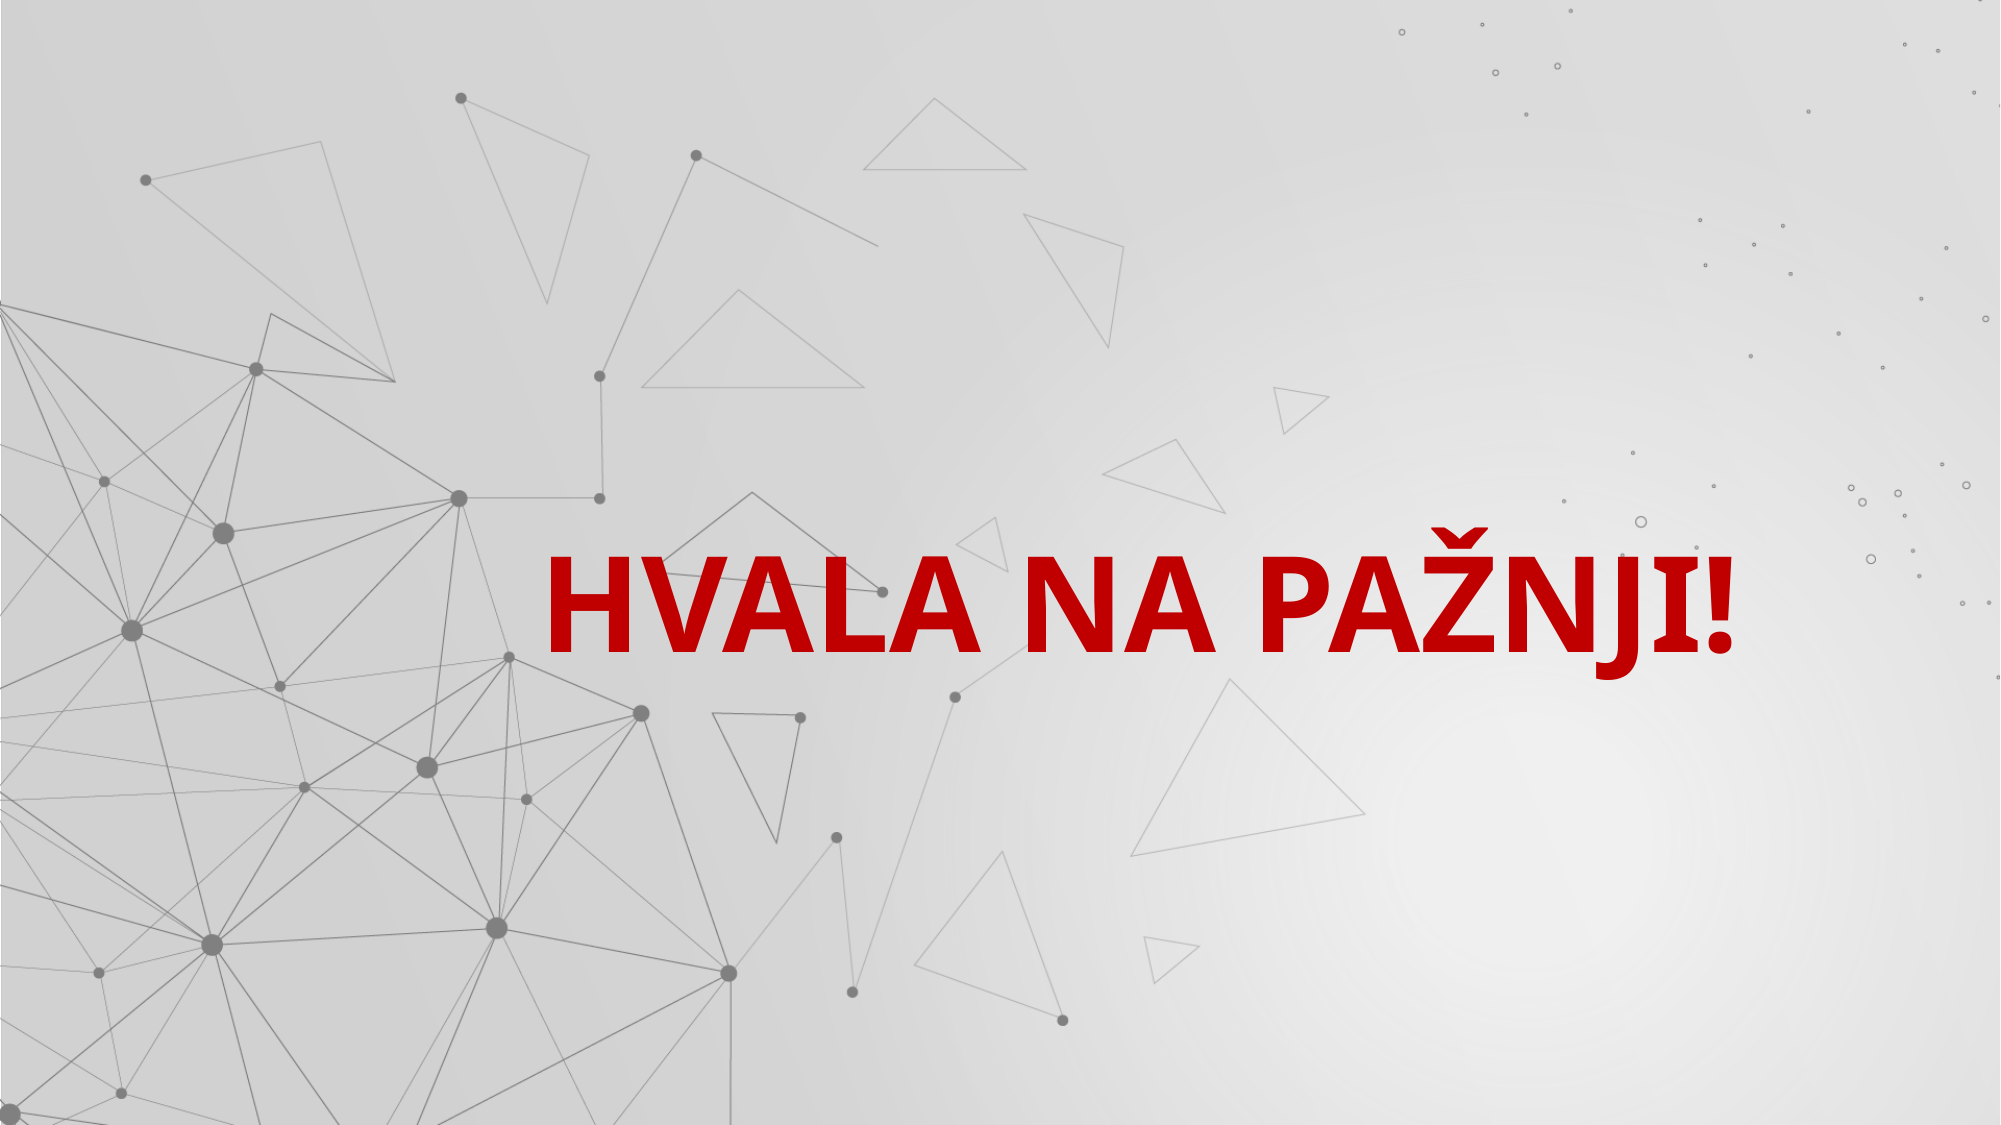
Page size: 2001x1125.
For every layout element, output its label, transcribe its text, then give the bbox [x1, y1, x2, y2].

title HVALA NA PAŽNJI! [248, 304, 1755, 695]
picture [0, 0, 2001, 1125]
